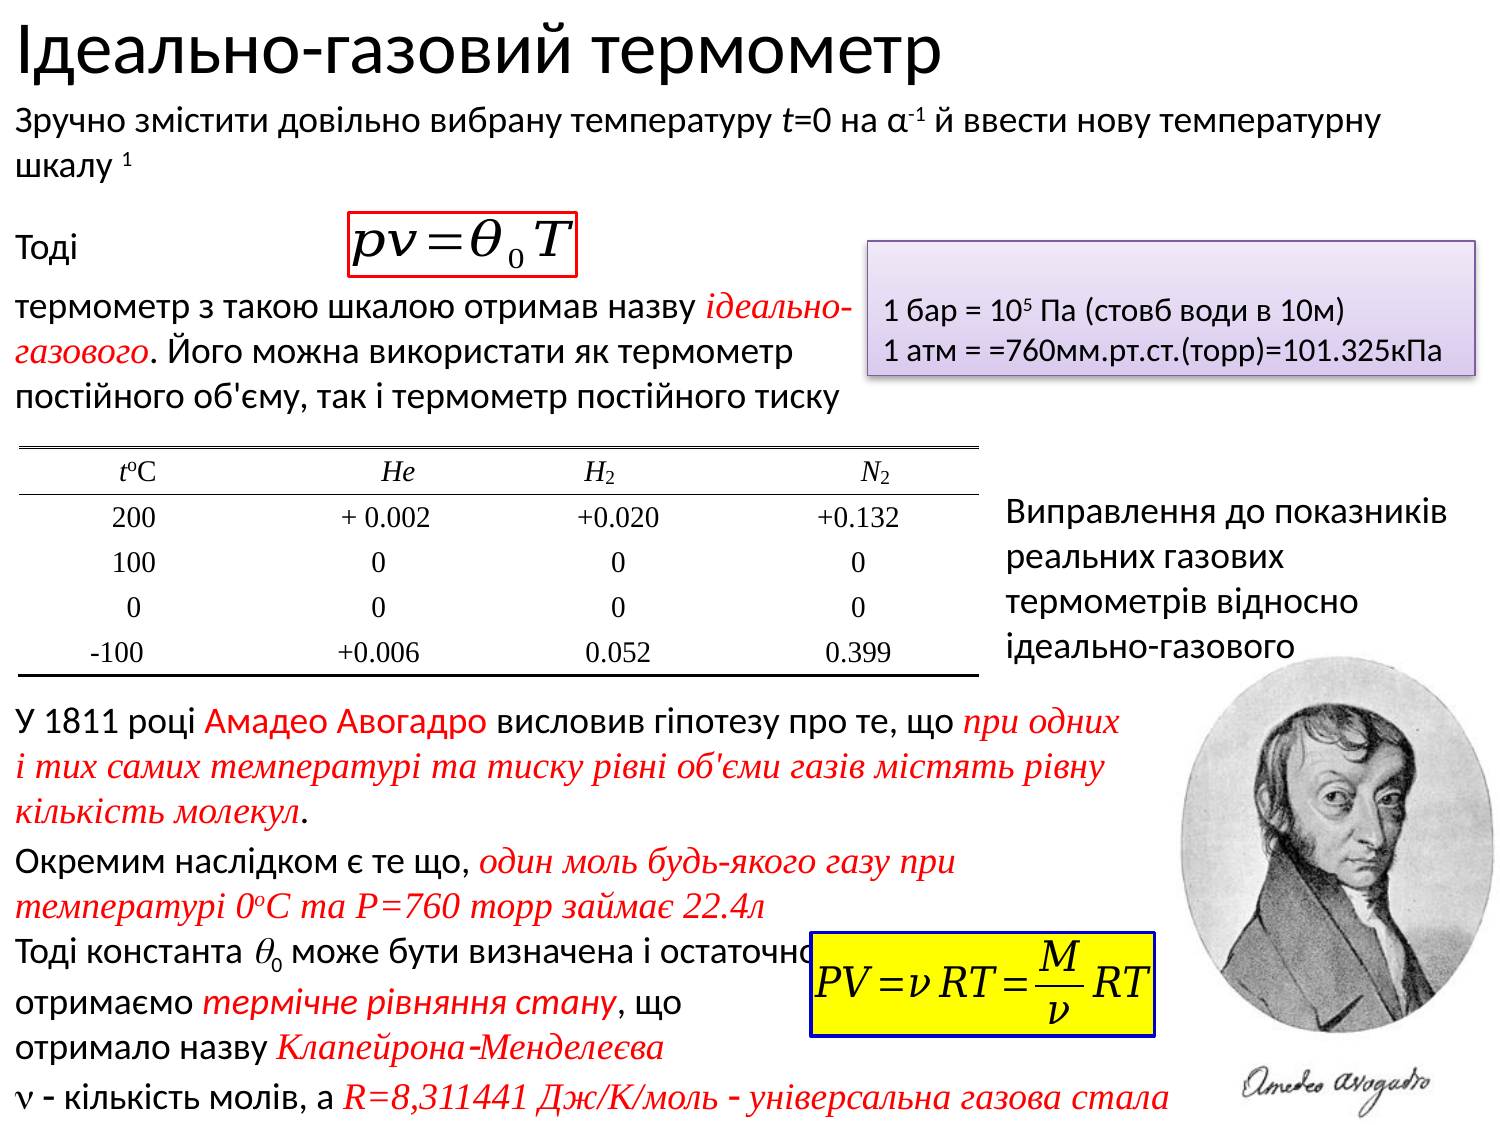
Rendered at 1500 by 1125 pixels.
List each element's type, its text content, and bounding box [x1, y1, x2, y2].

text_box   кількість молів, а R=8,311441 Дж/К/моль  універсальна газова стала [0, 1064, 1169, 1125]
text_box Виправлення до показників реальних газових термометрів відносно ідеально-газового [997, 479, 1500, 674]
text_box Тоді [578, 214, 1500, 275]
picture [1174, 651, 1500, 1125]
text_box термометр з такою шкалою отримав назву ідеально-газового. Його можна використати як термометр постійного об'єму, так і термометр постійного тиску [0, 273, 900, 424]
title Ідеально-газовий термометр [0, 1, 1500, 88]
text_box Тоді [350, 214, 575, 273]
text_box У 1811 році Амадео Авогадро висловив гіпотезу про те, що при одних і тих самих температурі та тиску рівні об'єми газів містять рівну кількість молекул. [0, 688, 1138, 828]
text_box Тоді константа 0 може бути визначена і остаточно отримаємо термічне рівняння стану, що отримало назву КлапейронаМенделеєва [0, 934, 834, 1064]
text_box Окремим наслідком є те що, один моль будь-якого газу при температурі 0oC та P=760 торр займає 22.4л [0, 828, 1138, 934]
text_box Тоді [0, 214, 347, 273]
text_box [12, 419, 994, 704]
